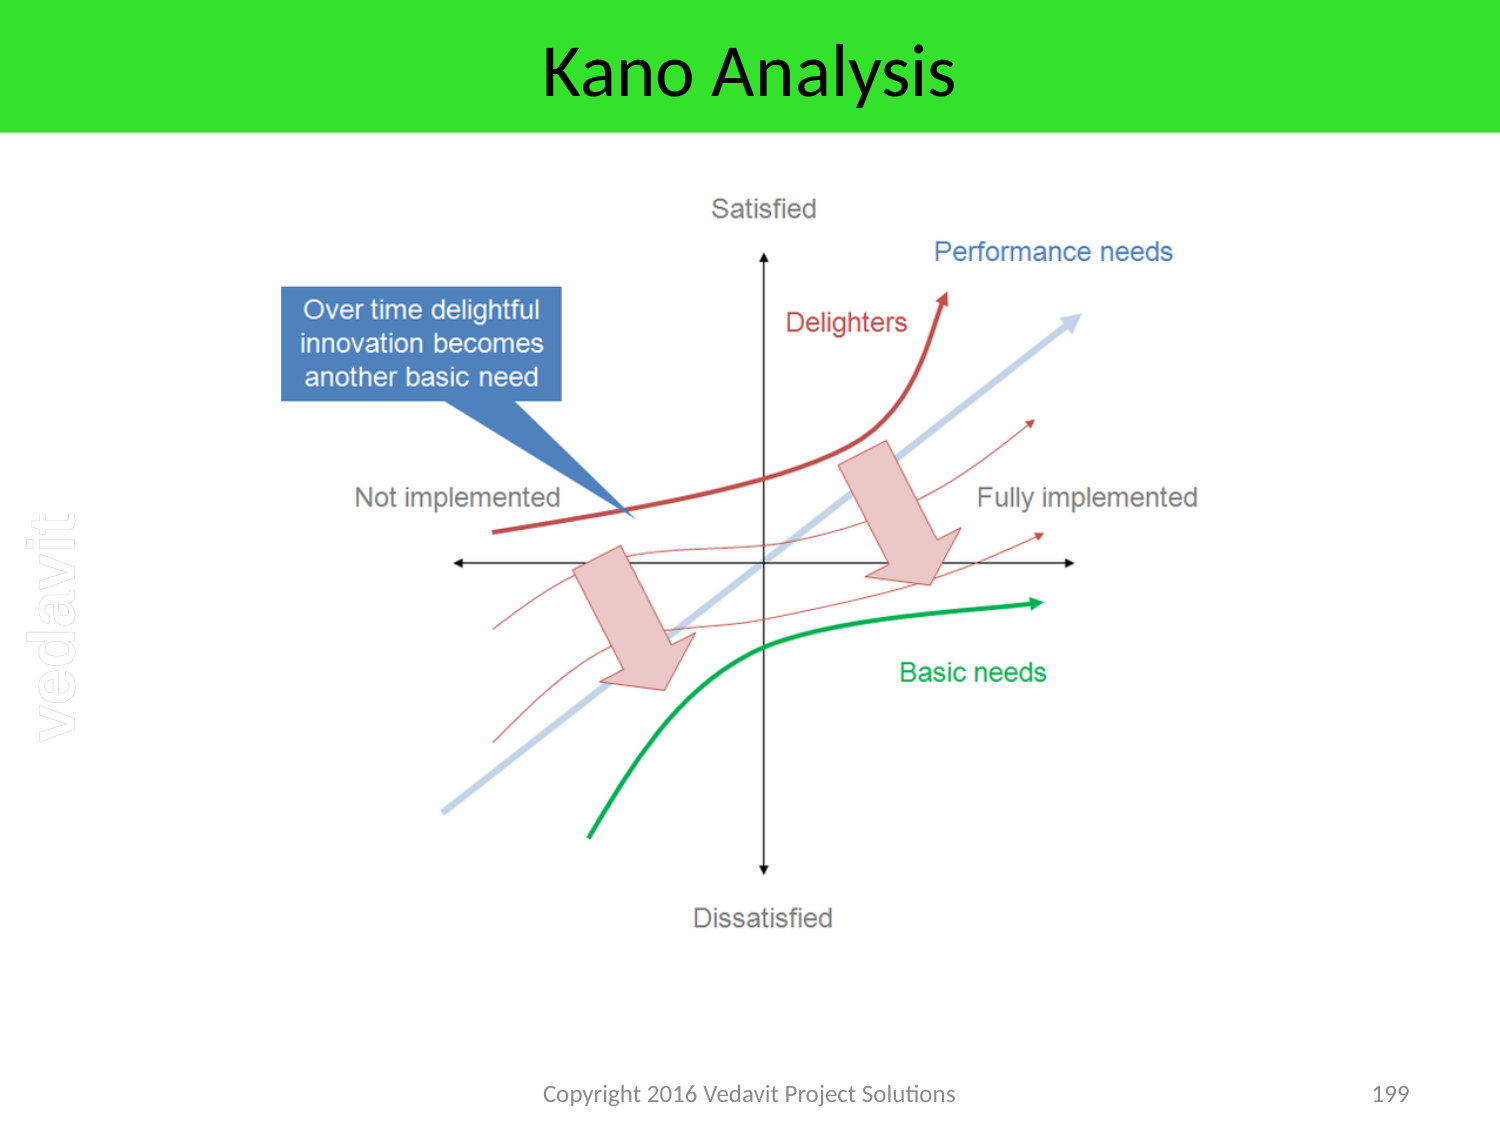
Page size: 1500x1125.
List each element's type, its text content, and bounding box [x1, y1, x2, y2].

picture [280, 180, 1220, 945]
slide_number 199 [1074, 1062, 1425, 1123]
footer Copyright 2016 Vedavit Project Solutions [512, 1062, 988, 1123]
title Kano Analysis [0, 0, 1500, 133]
